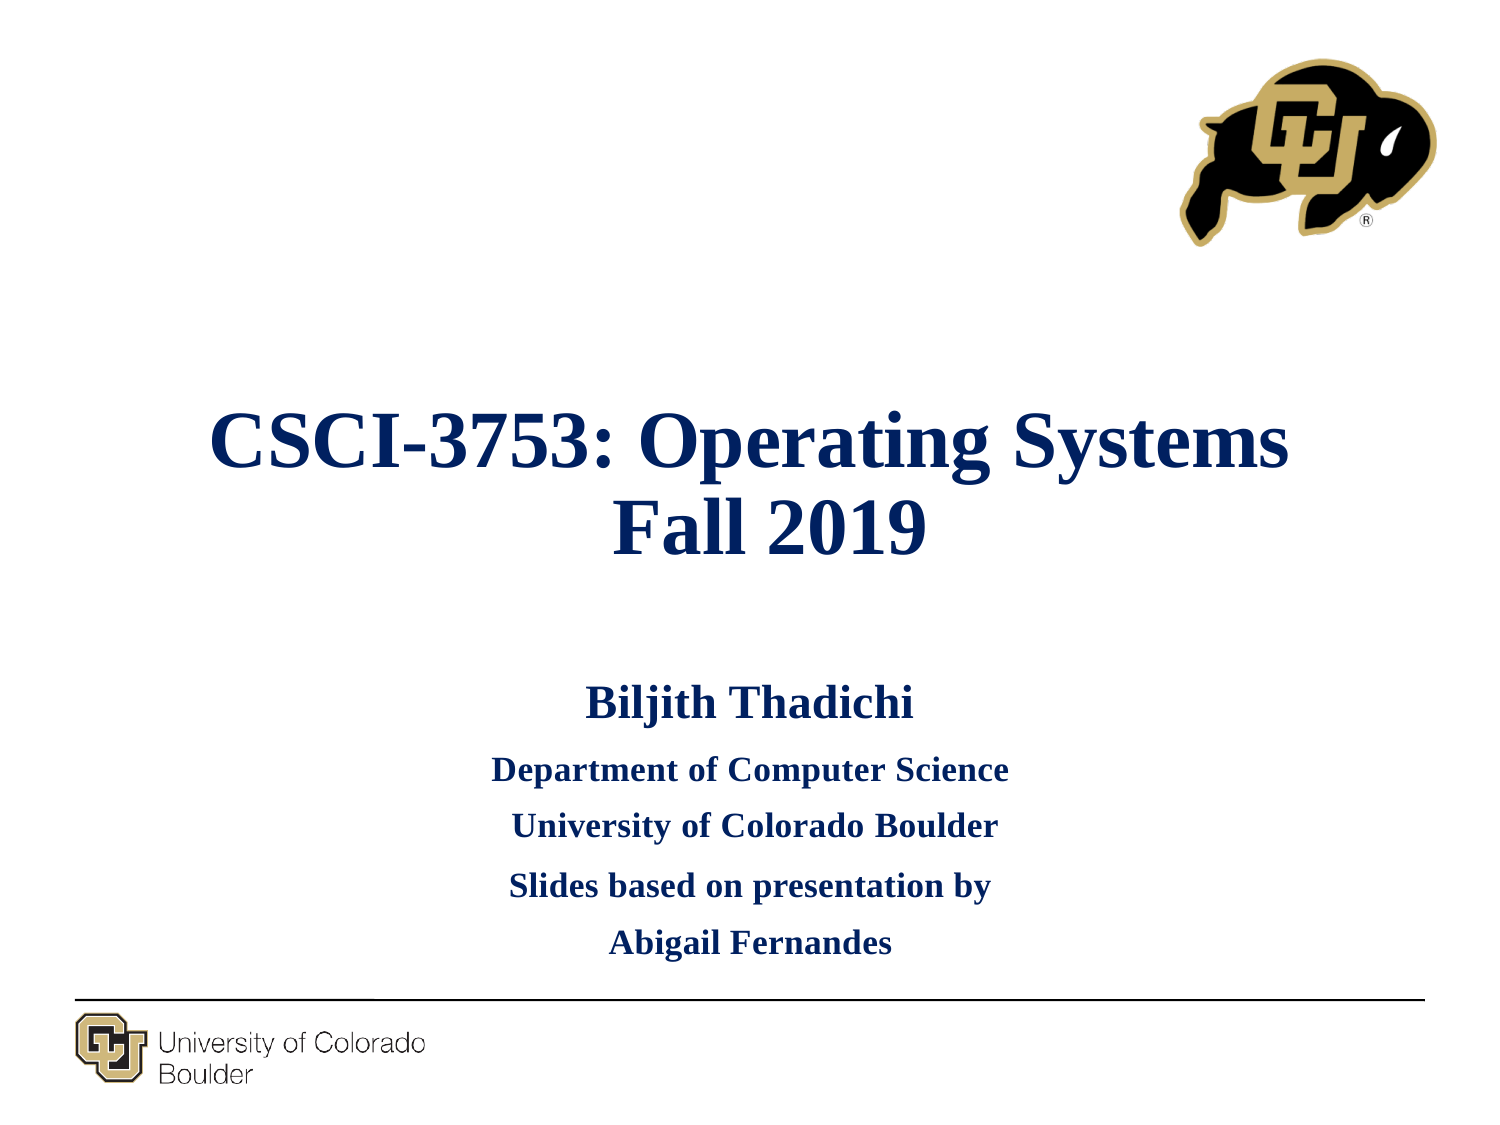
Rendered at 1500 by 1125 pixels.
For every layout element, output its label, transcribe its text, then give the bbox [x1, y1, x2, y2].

text_box [1179, 58, 1437, 247]
title CSCI-3753: Operating Systems Fall 2019 [206, 382, 1294, 584]
text_box Biljith Thadichi Department of Computer Science University of Colorado Boulder Slides based on presentation by Abigail Fernandes [487, 650, 1013, 962]
picture [159, 1031, 425, 1084]
